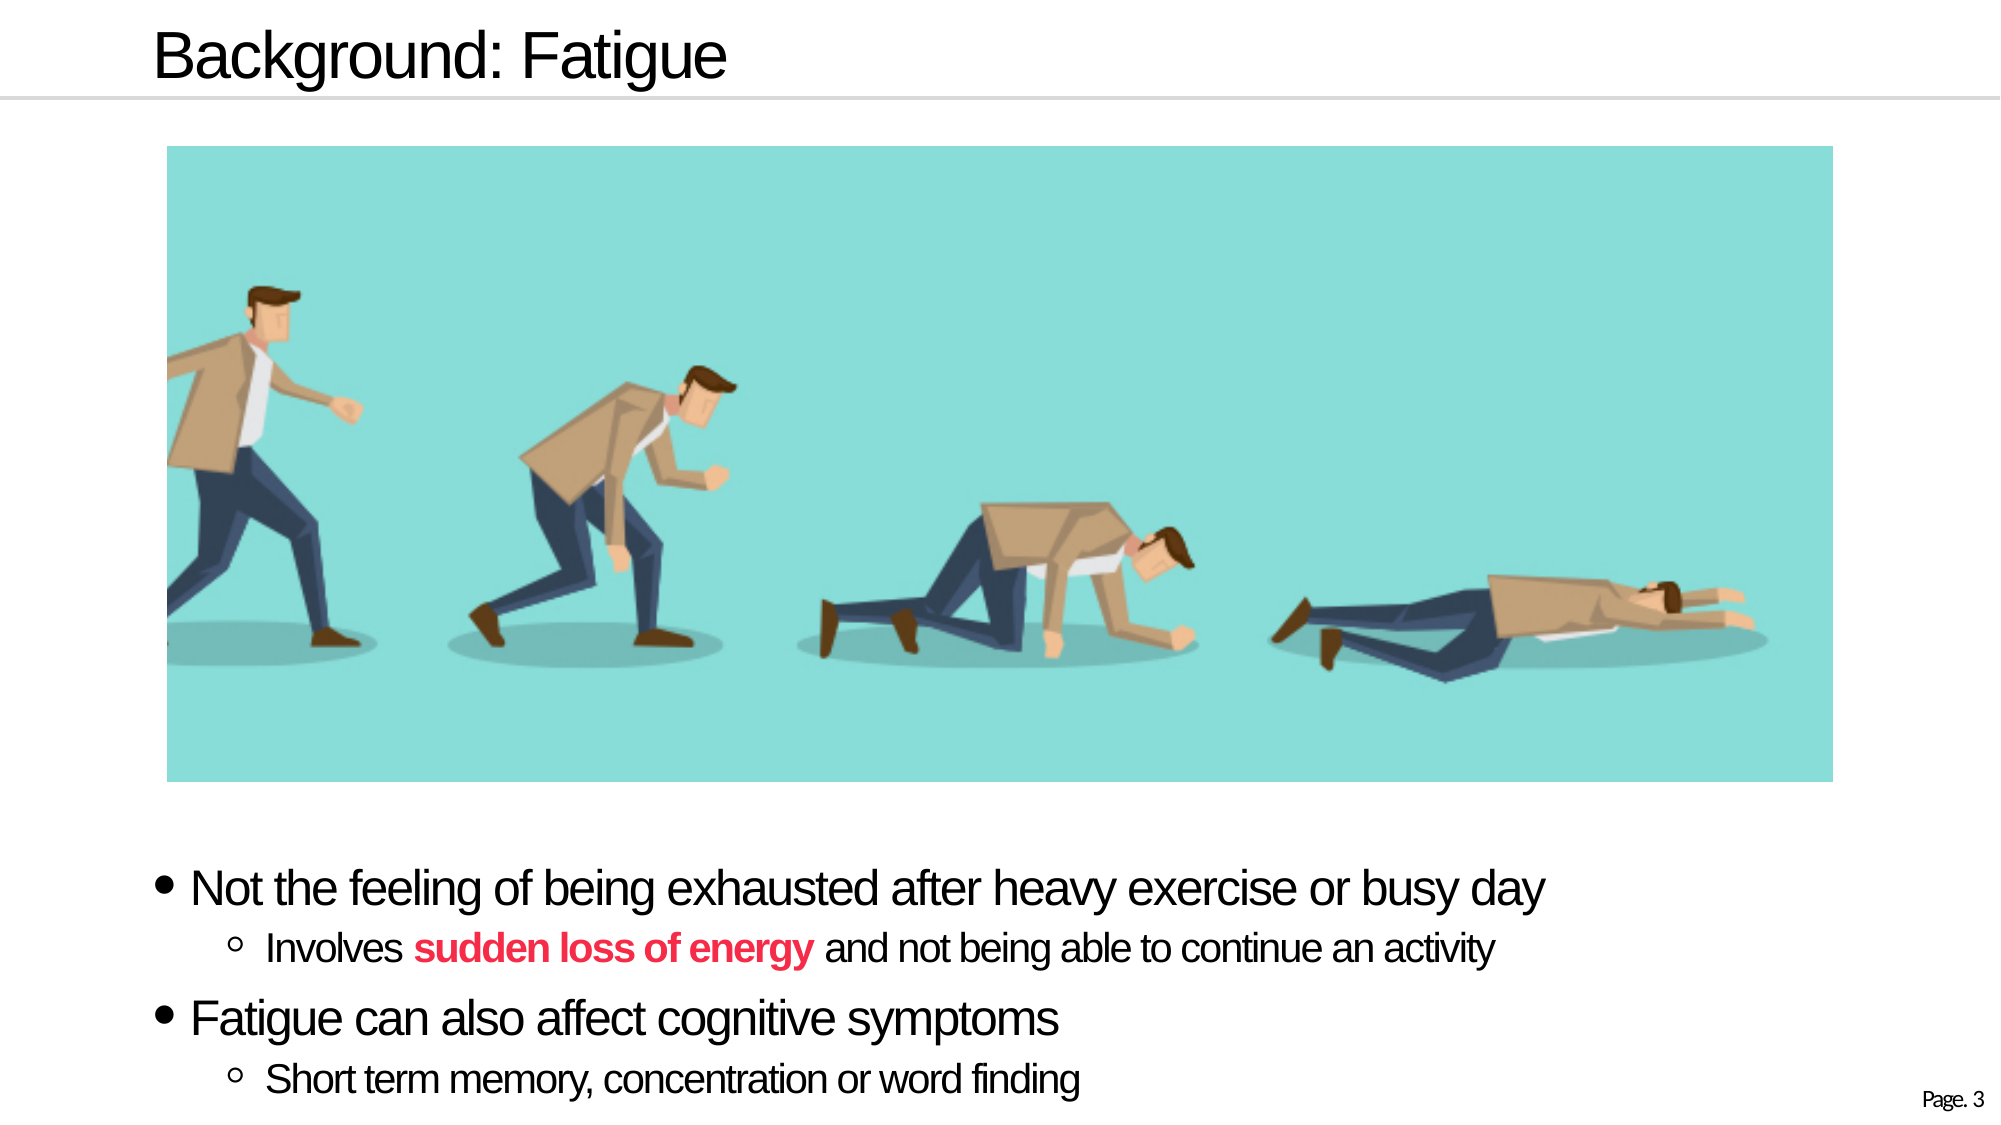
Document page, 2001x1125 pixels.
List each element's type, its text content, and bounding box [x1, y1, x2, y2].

title Background: Fatigue [137, 0, 1863, 116]
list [167, 146, 1833, 782]
text_box Not the feeling of being exhausted after heavy exercise or busy day Involves sudden loss of energy and not being able to continue an activity Fatigue can also affect cognitive symptoms Short term memory, concentration or word finding [137, 854, 1863, 1125]
